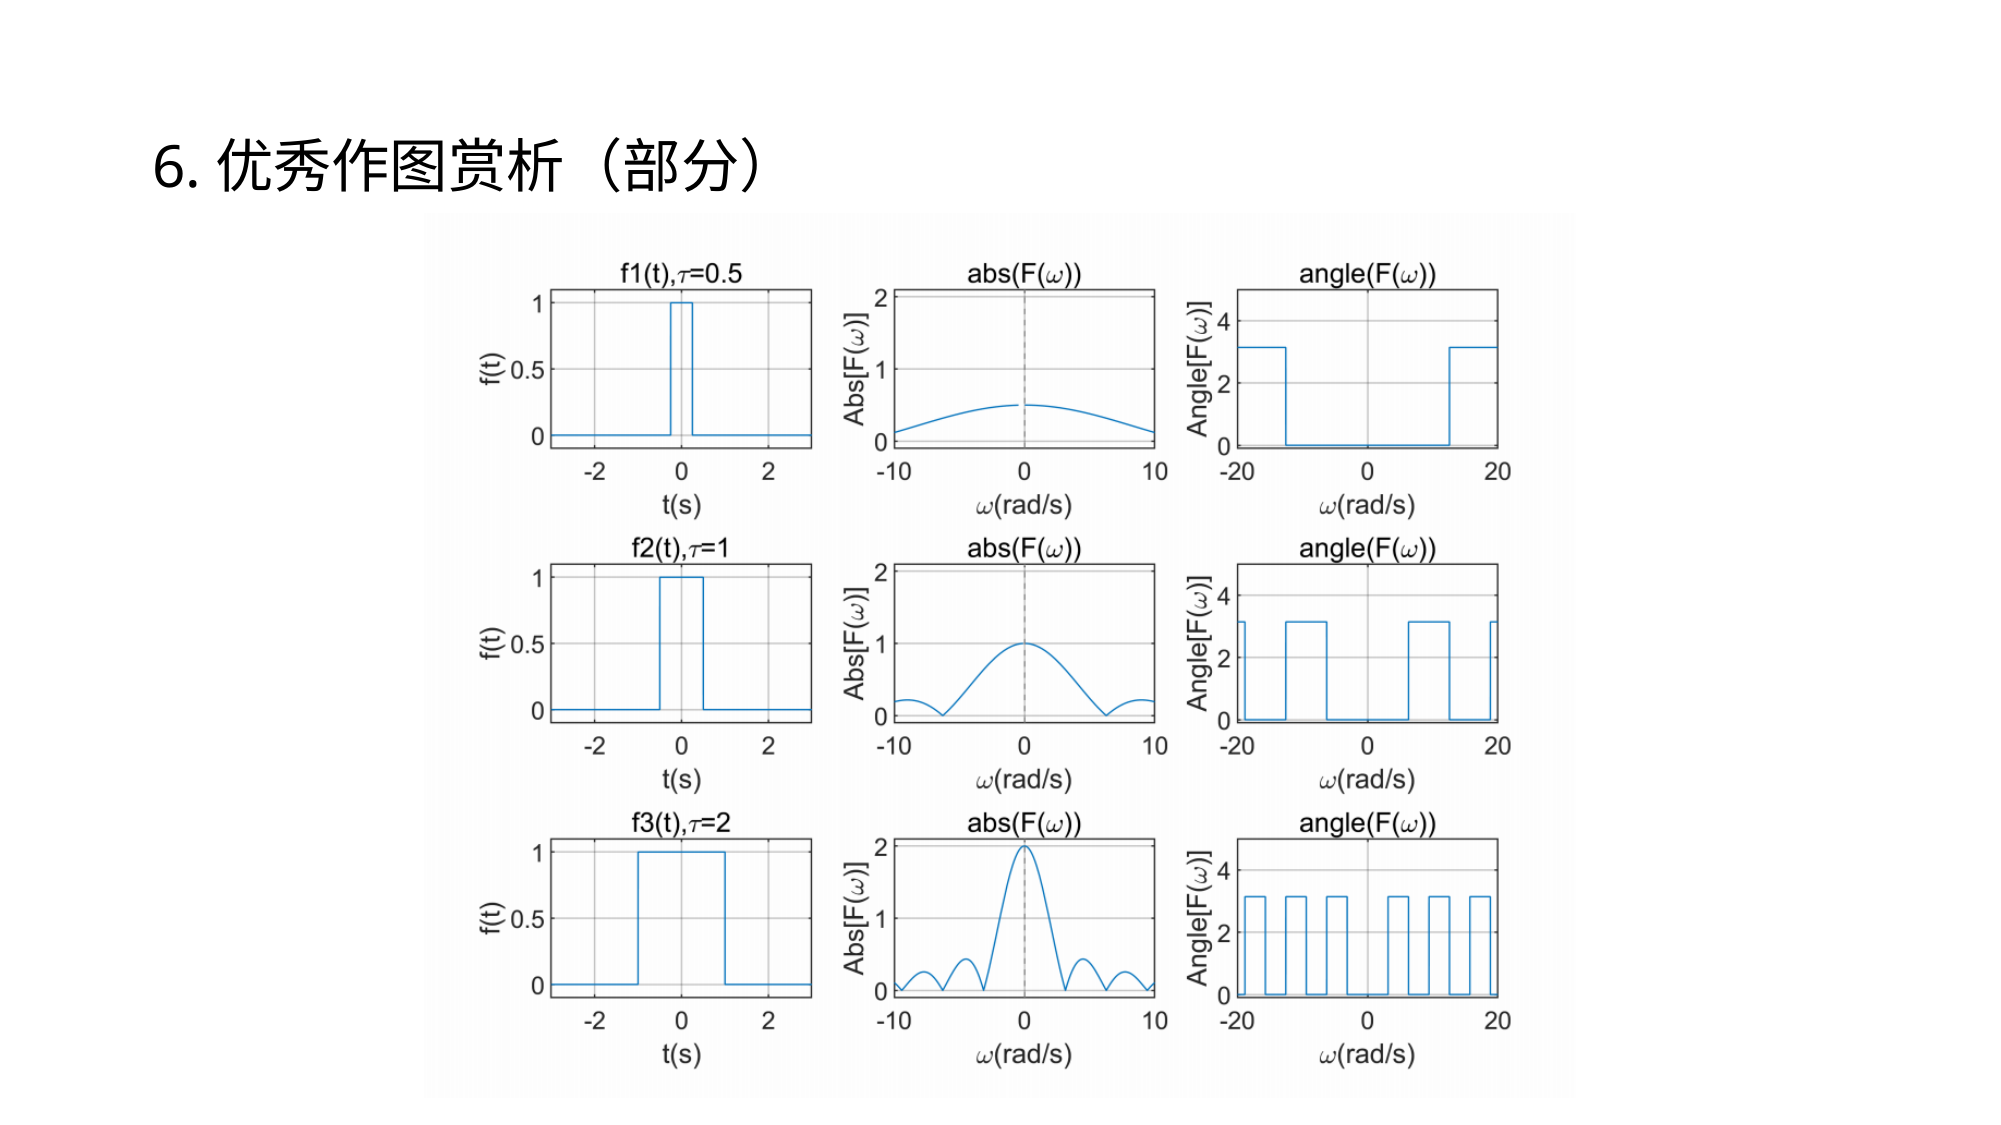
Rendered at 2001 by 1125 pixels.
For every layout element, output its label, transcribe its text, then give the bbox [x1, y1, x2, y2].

picture [424, 213, 1576, 1098]
title 6.优秀作图赏析（部分） [137, 59, 1863, 278]
